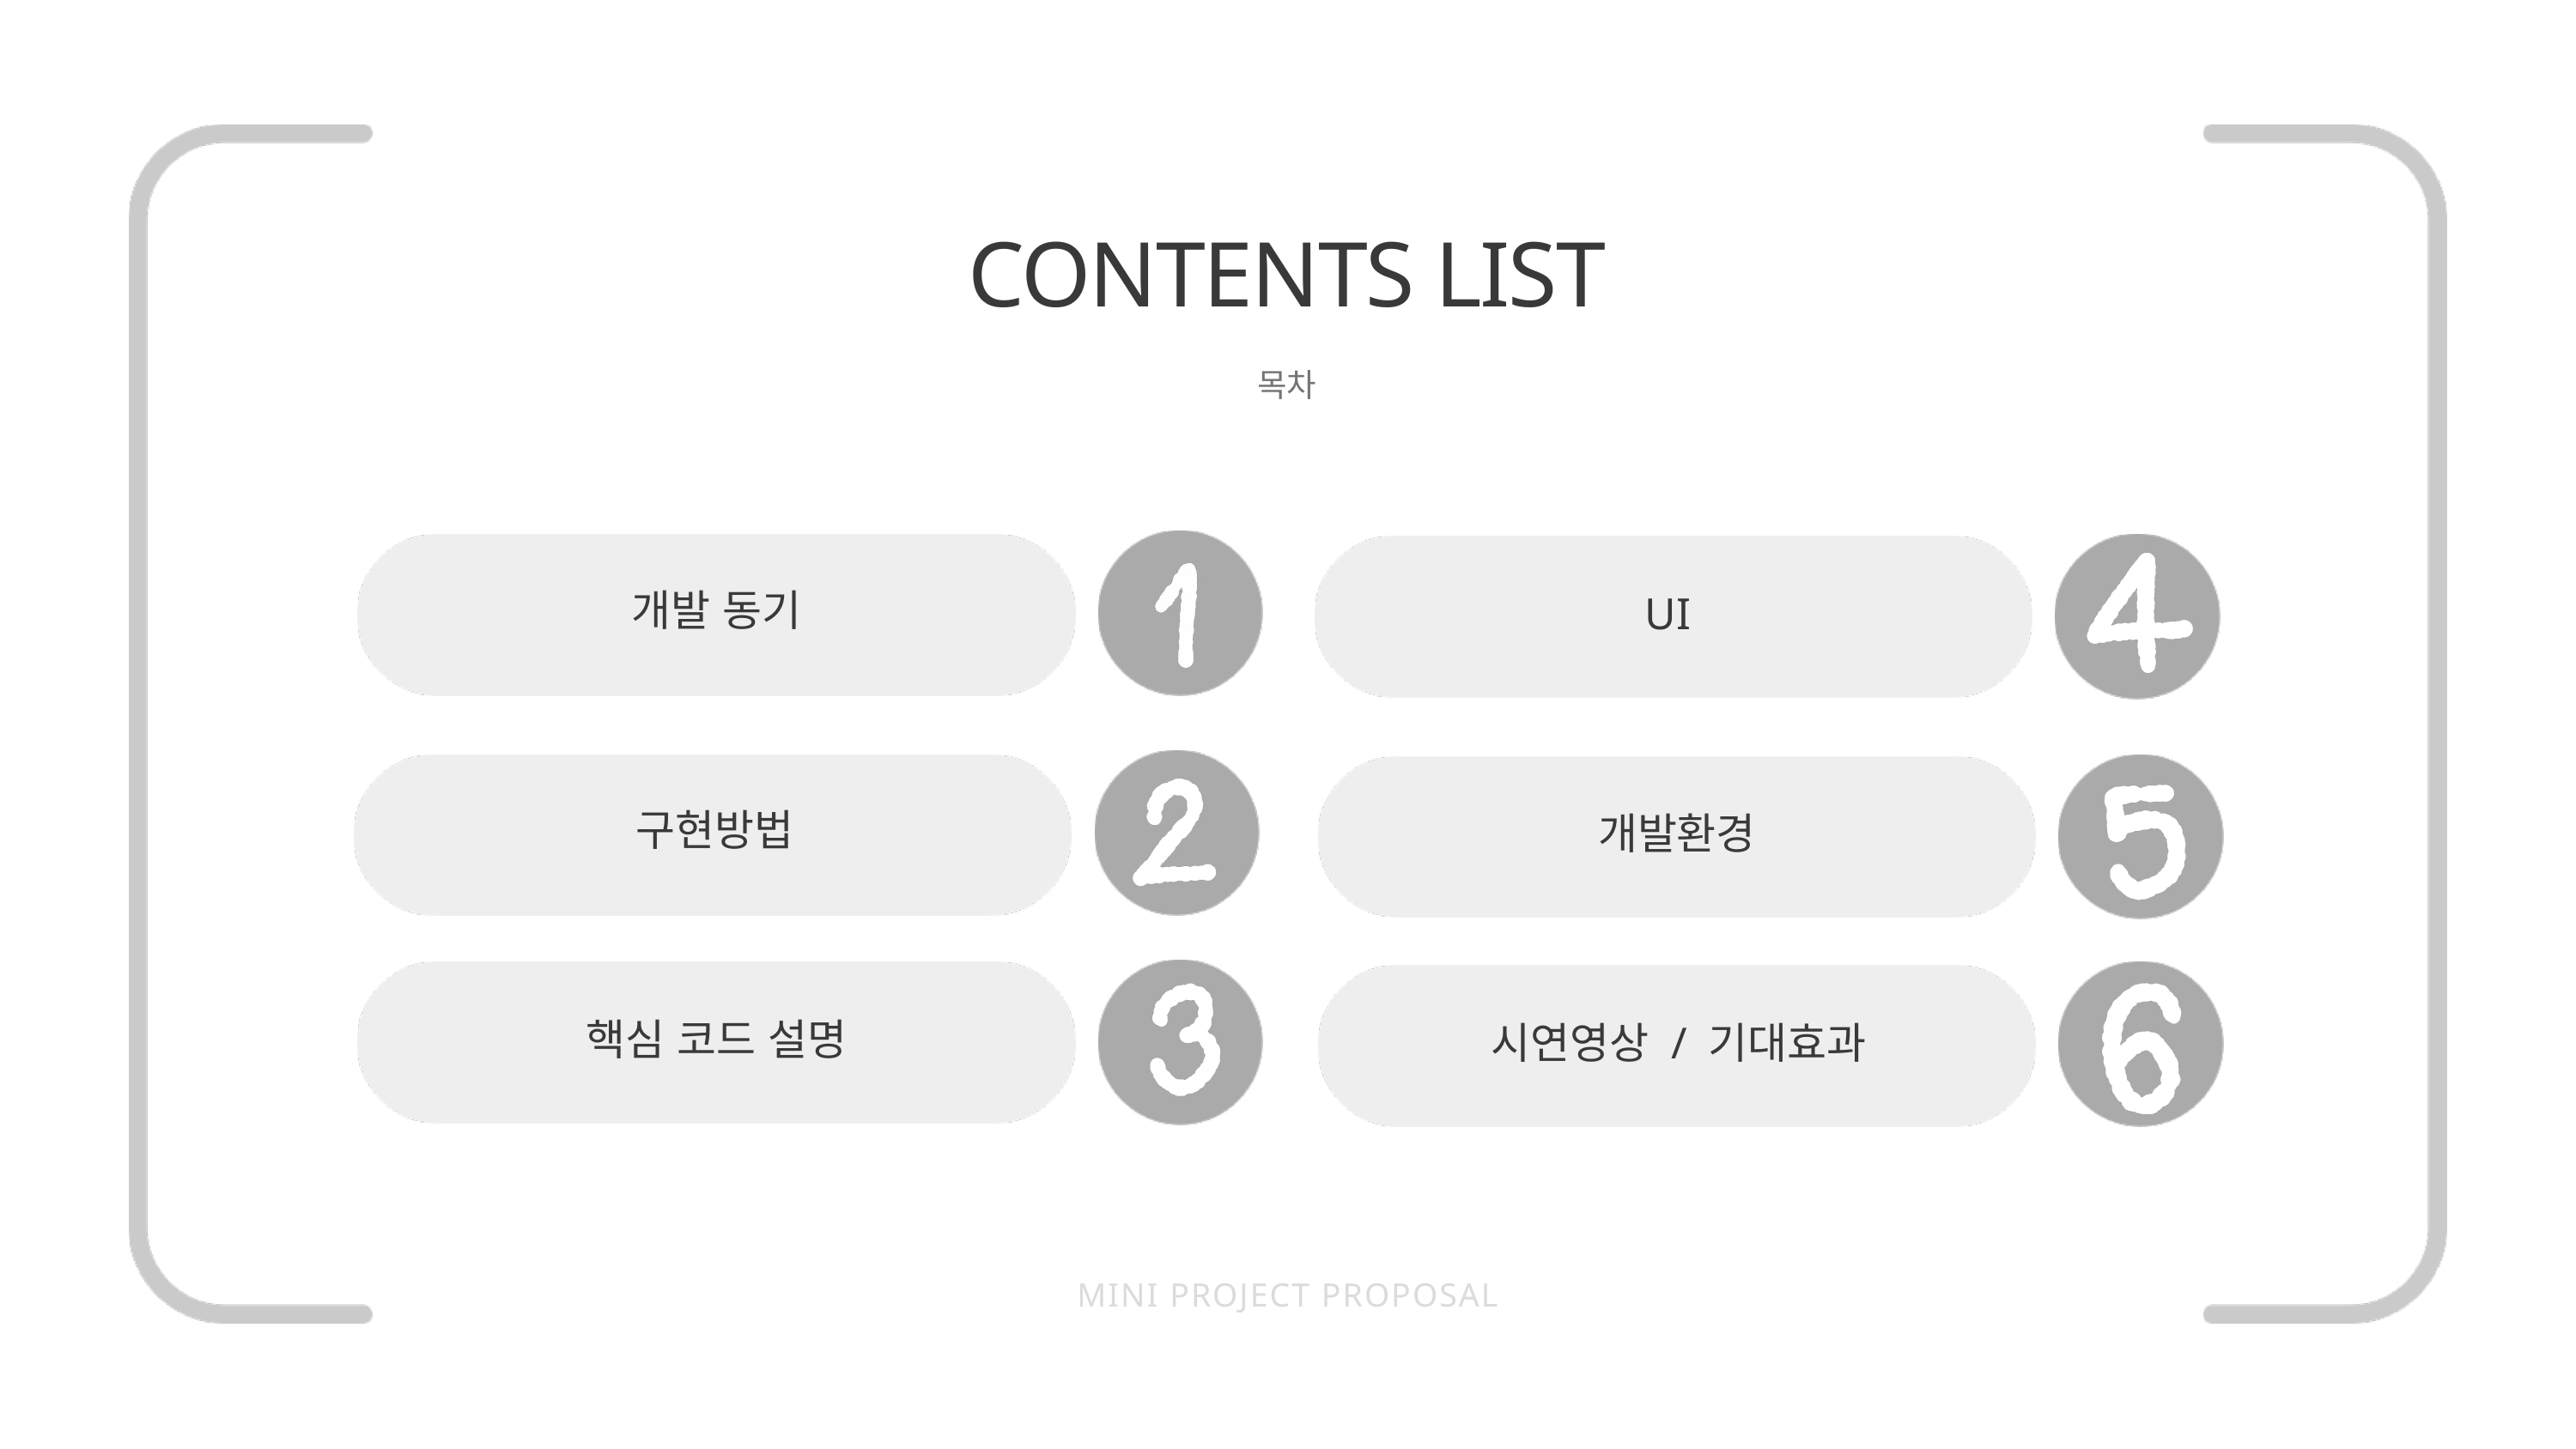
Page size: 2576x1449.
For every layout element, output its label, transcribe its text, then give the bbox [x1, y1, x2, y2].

picture [1097, 530, 1264, 696]
picture [2055, 124, 2448, 1324]
text_box MINI PROJECT PROPOSAL [876, 1273, 1700, 1319]
picture [1318, 756, 2036, 918]
picture [1097, 960, 1264, 1125]
picture [1094, 750, 1260, 916]
picture [128, 124, 1076, 1324]
picture [1318, 965, 2036, 1127]
text_box CONTENTS LIST [651, 212, 1923, 338]
picture [1314, 536, 2032, 698]
text_box 목차 [656, 354, 1918, 399]
